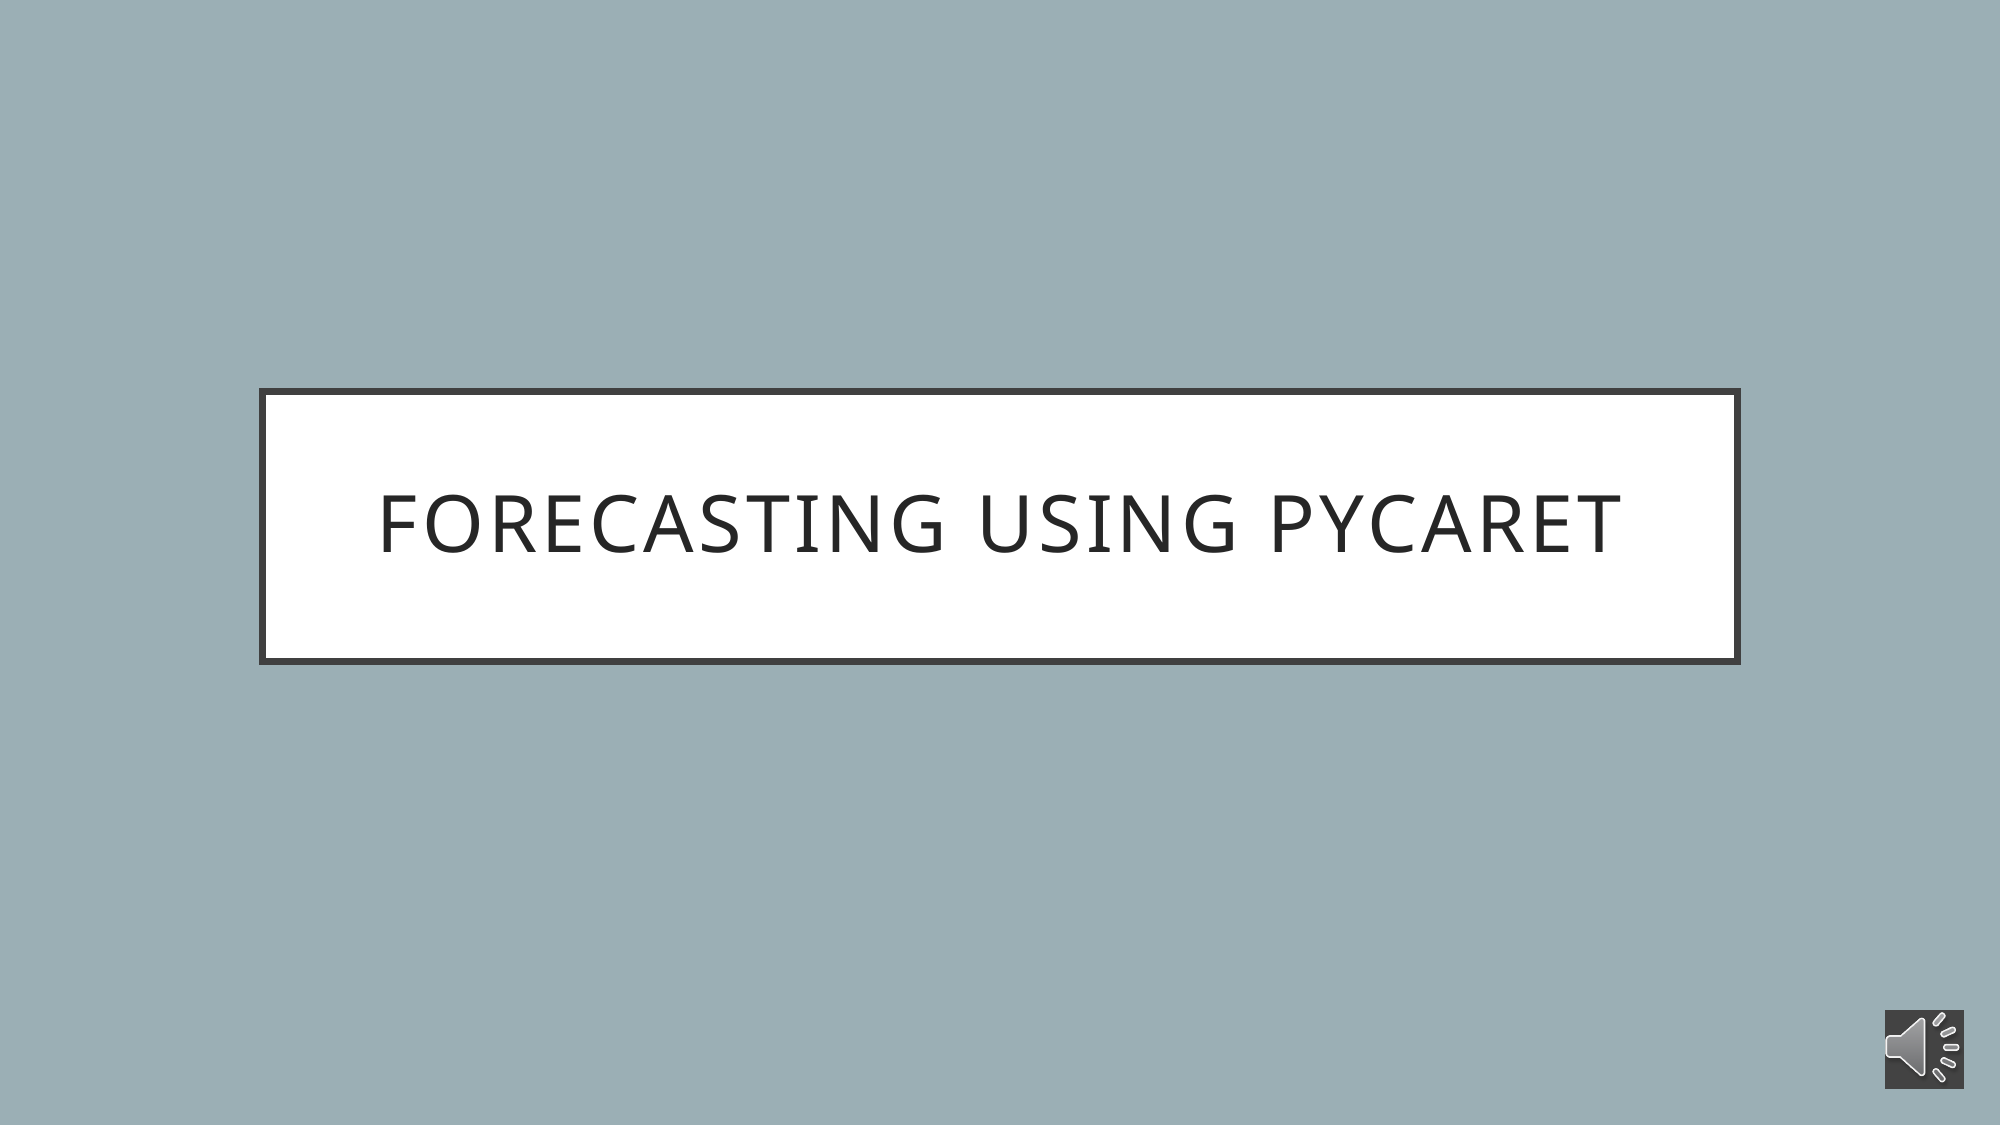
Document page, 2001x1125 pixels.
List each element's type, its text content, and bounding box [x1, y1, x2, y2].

picture [1884, 1009, 1965, 1090]
title Forecasting using PyCaret [259, 388, 1741, 665]
